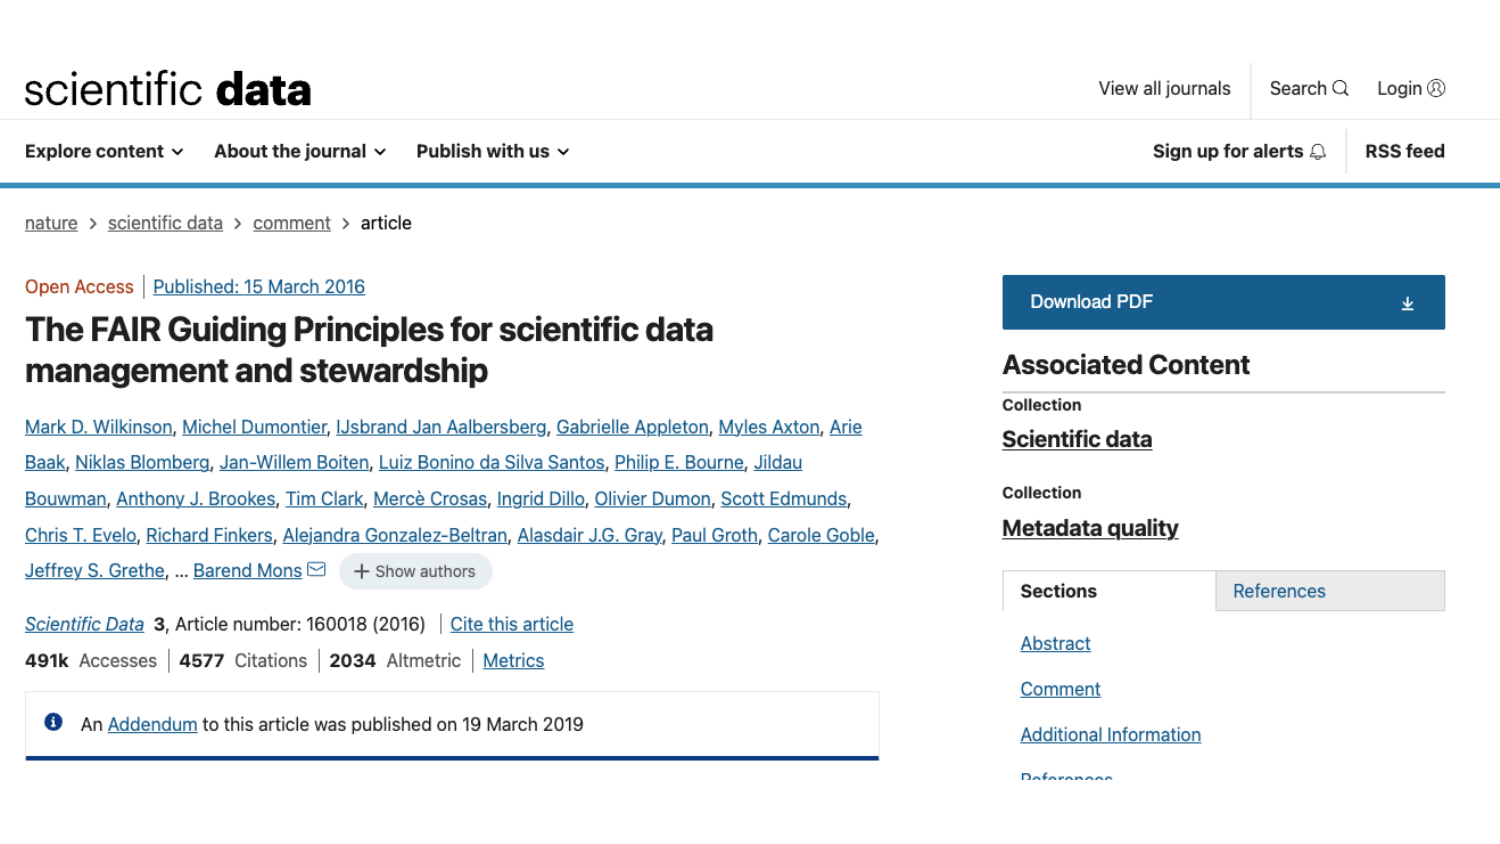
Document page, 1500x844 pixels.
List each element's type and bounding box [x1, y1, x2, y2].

picture [0, 63, 1500, 780]
